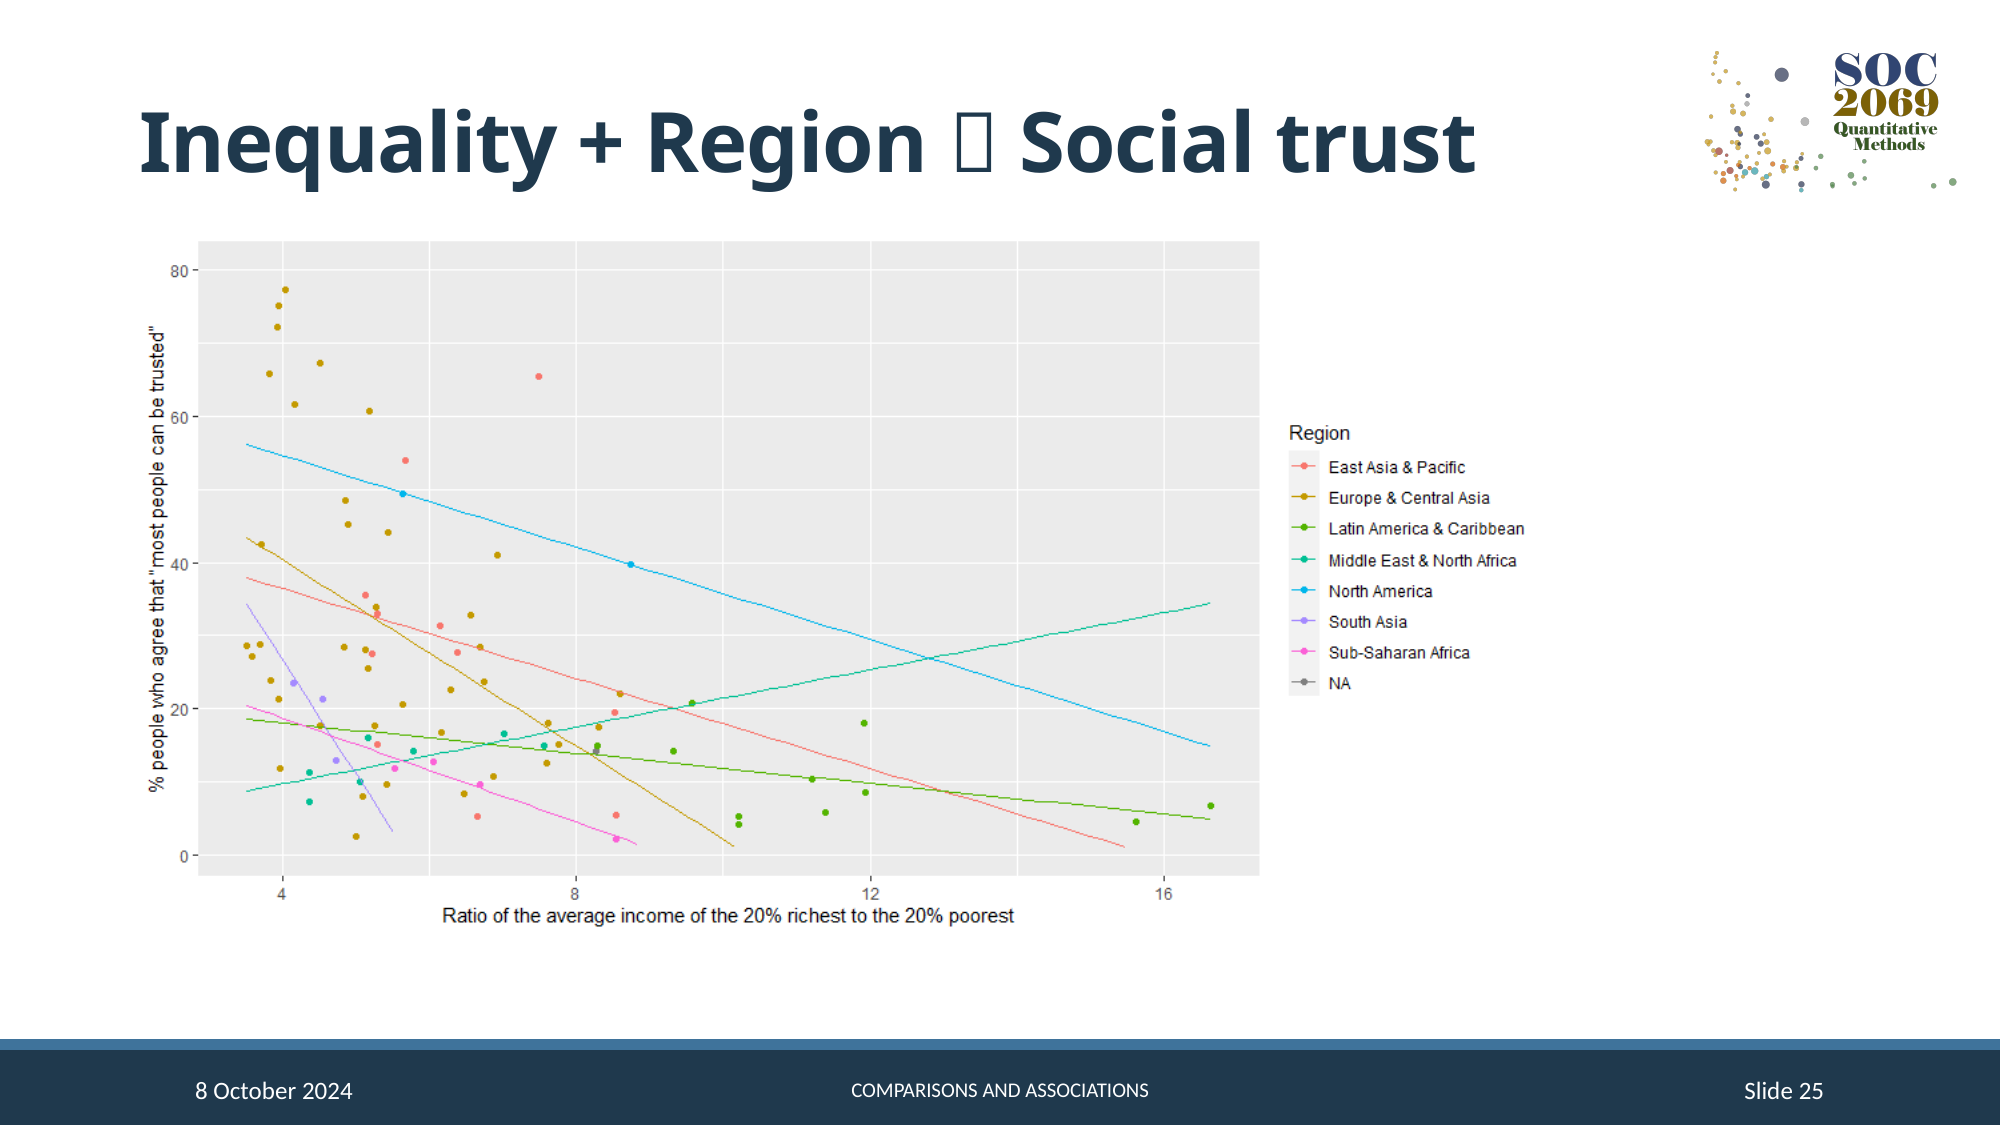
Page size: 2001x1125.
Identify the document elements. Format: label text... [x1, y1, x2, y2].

title Inequality + Region  Social trust [124, 47, 1696, 197]
picture [137, 232, 1545, 937]
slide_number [180, 1059, 586, 1120]
picture [1695, 46, 1965, 197]
slide_number Slide 25 [1624, 1059, 1840, 1120]
footer Comparisons and Associations [604, 1059, 1396, 1120]
